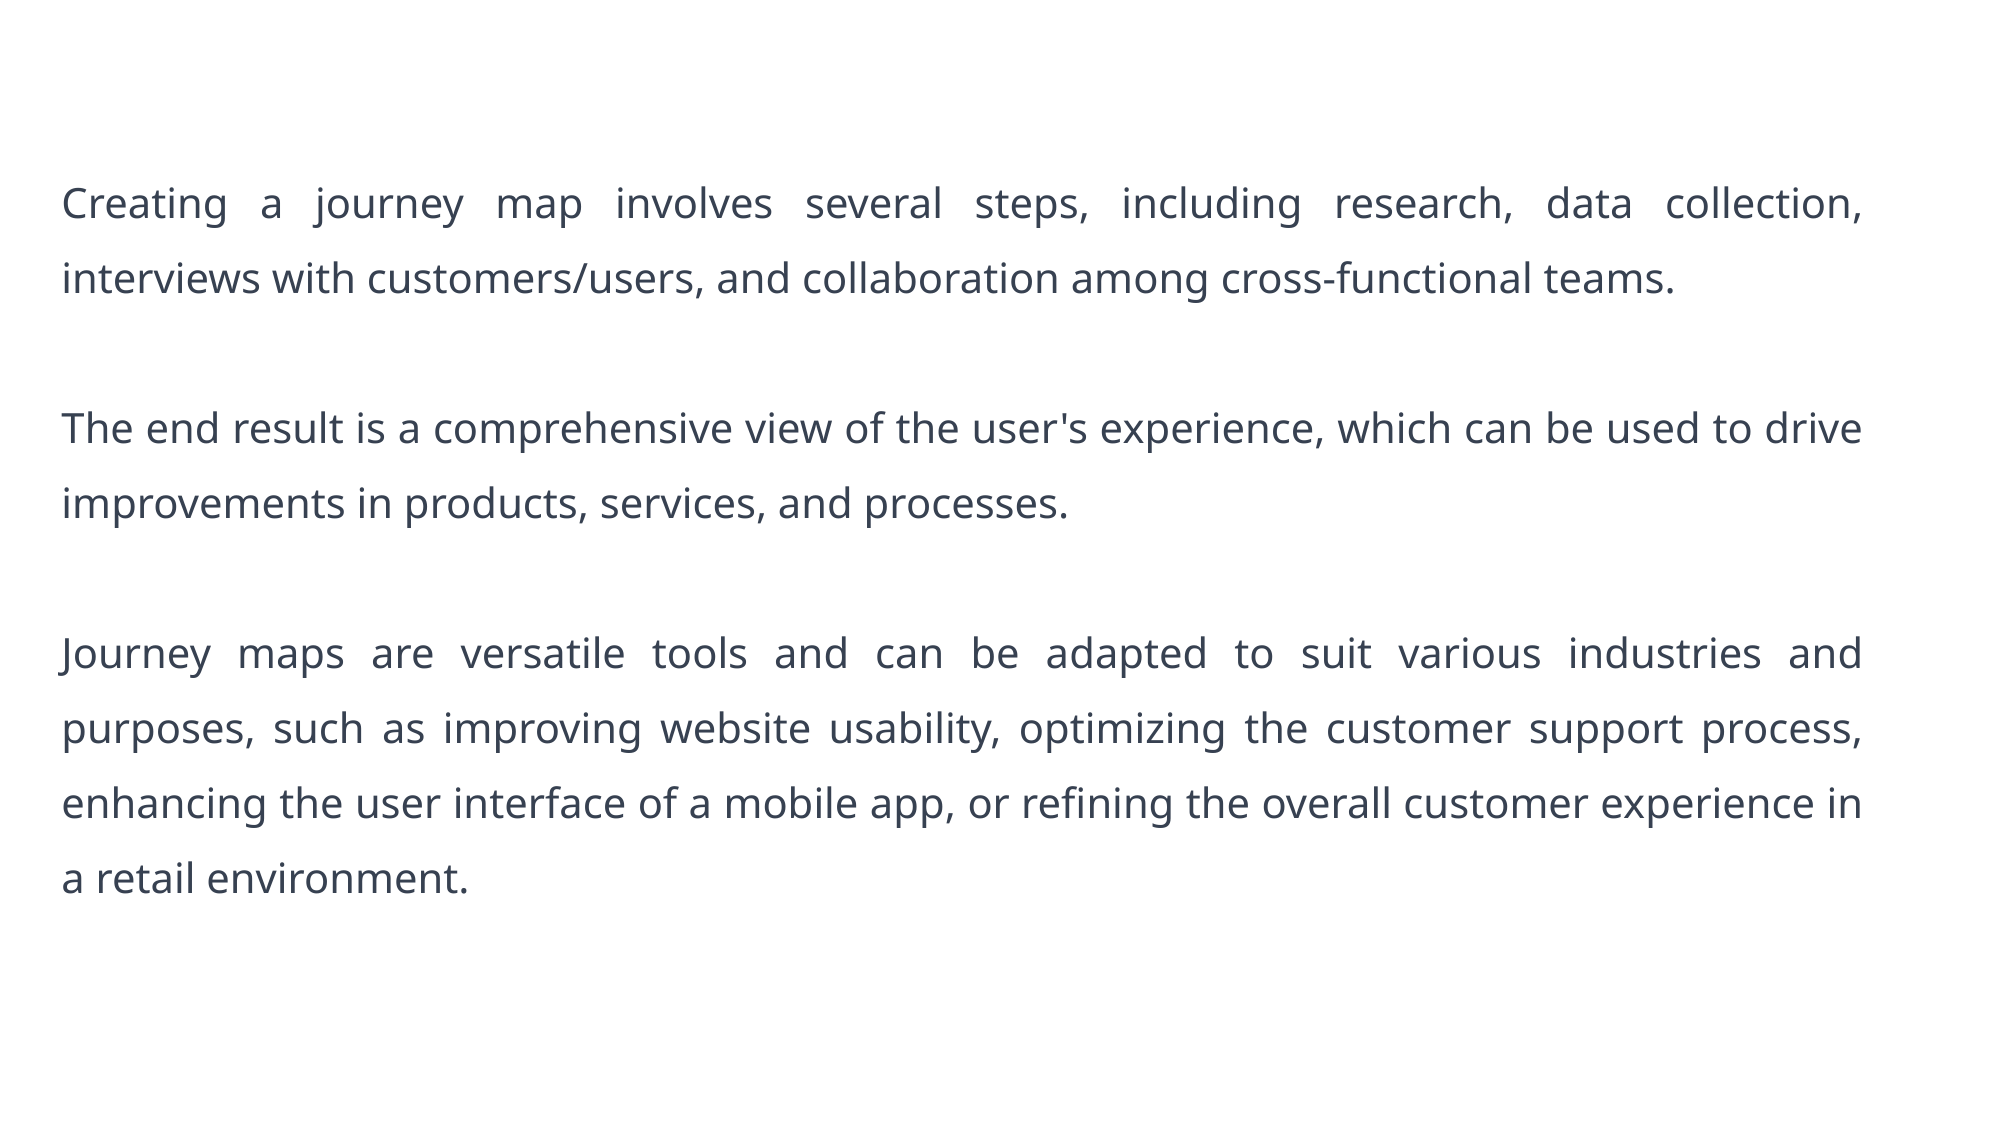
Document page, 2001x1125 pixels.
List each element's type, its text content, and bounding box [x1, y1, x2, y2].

text_box Creating a journey map involves several steps, including research, data collection, interviews with customers/users, and collaboration among cross-functional teams. The end result is a comprehensive view of the user's experience, which can be used to drive improvements in products, services, and processes. Journey maps are versatile tools and can be adapted to suit various industries and purposes, such as improving website usability, optimizing the customer support process, enhancing the user interface of a mobile app, or refining the overall customer experience in a retail environment. [46, 144, 1879, 909]
